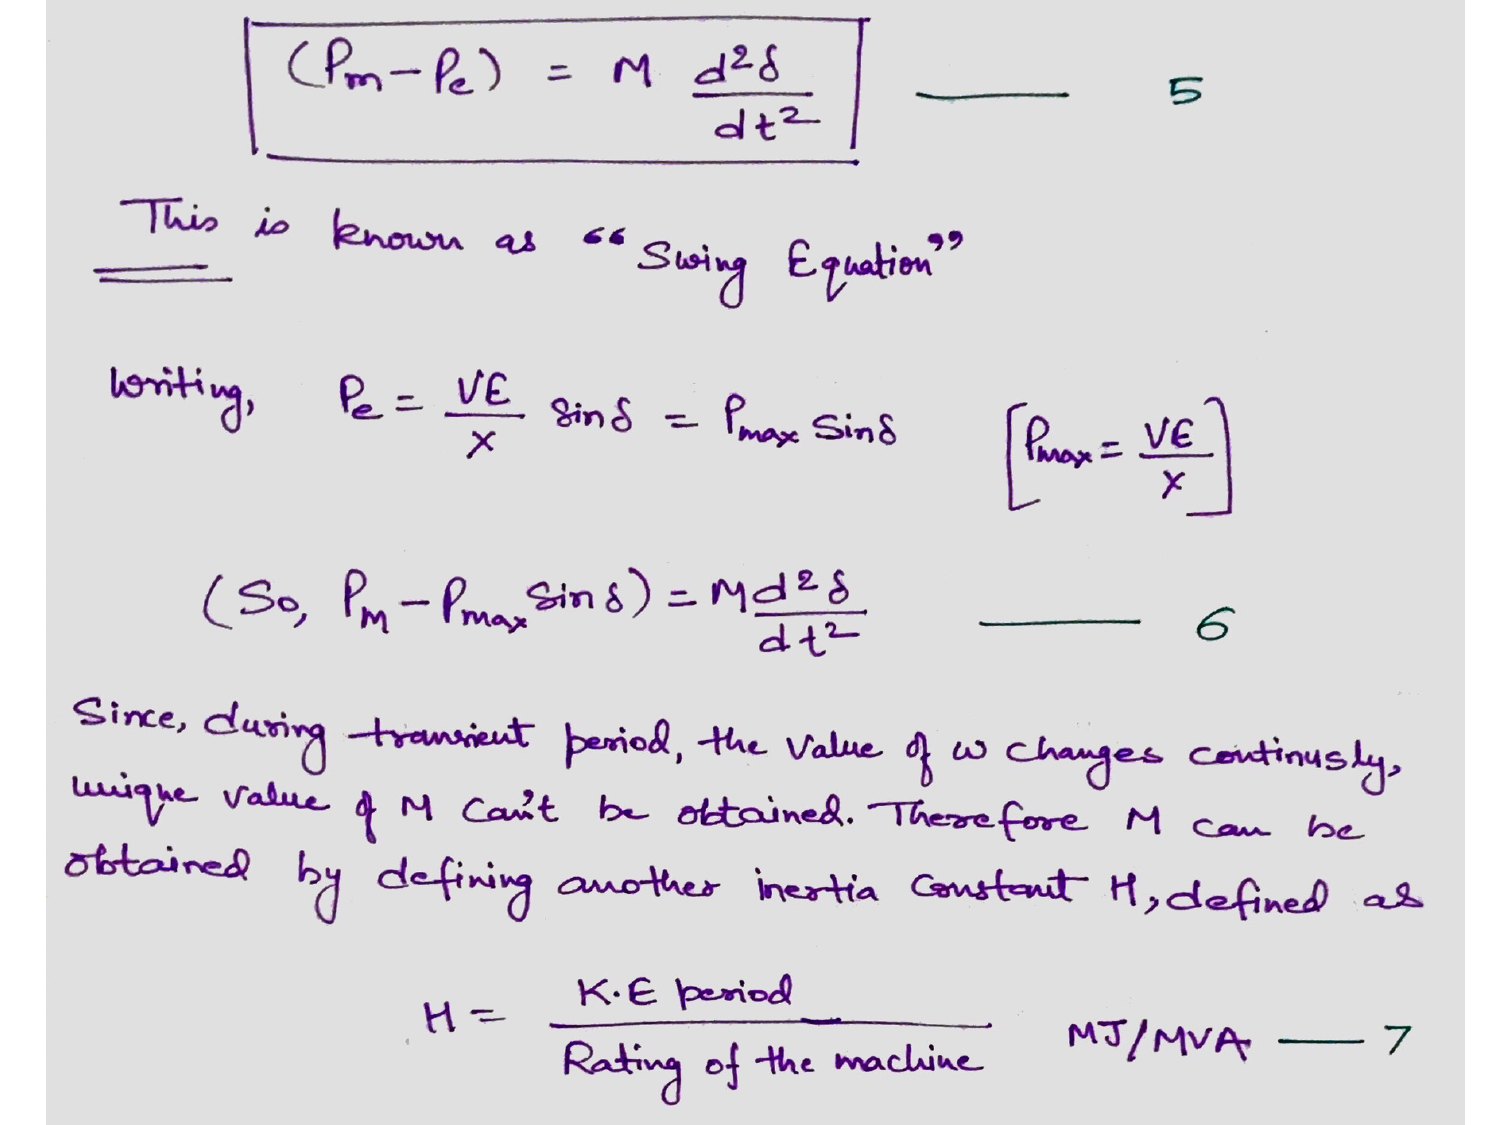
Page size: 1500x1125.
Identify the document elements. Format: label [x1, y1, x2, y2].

list [46, 0, 1466, 1125]
